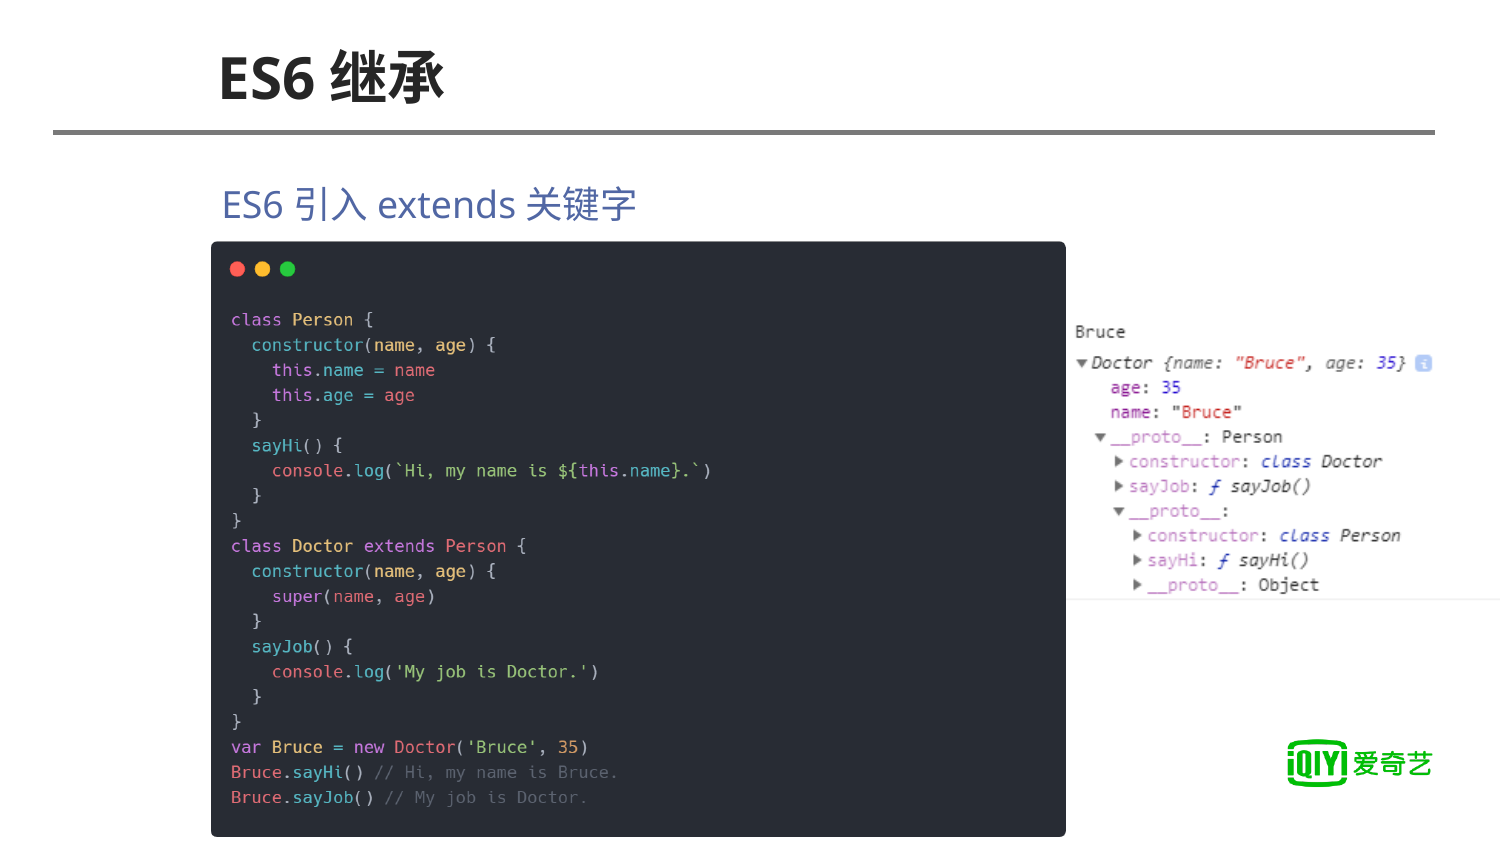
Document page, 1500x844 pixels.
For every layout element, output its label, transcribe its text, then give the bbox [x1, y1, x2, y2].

picture [159, 203, 1500, 844]
title ES6继承 [53, 33, 1436, 115]
text_box ES6引入extends关键字 [206, 173, 1164, 234]
picture [1269, 728, 1447, 800]
